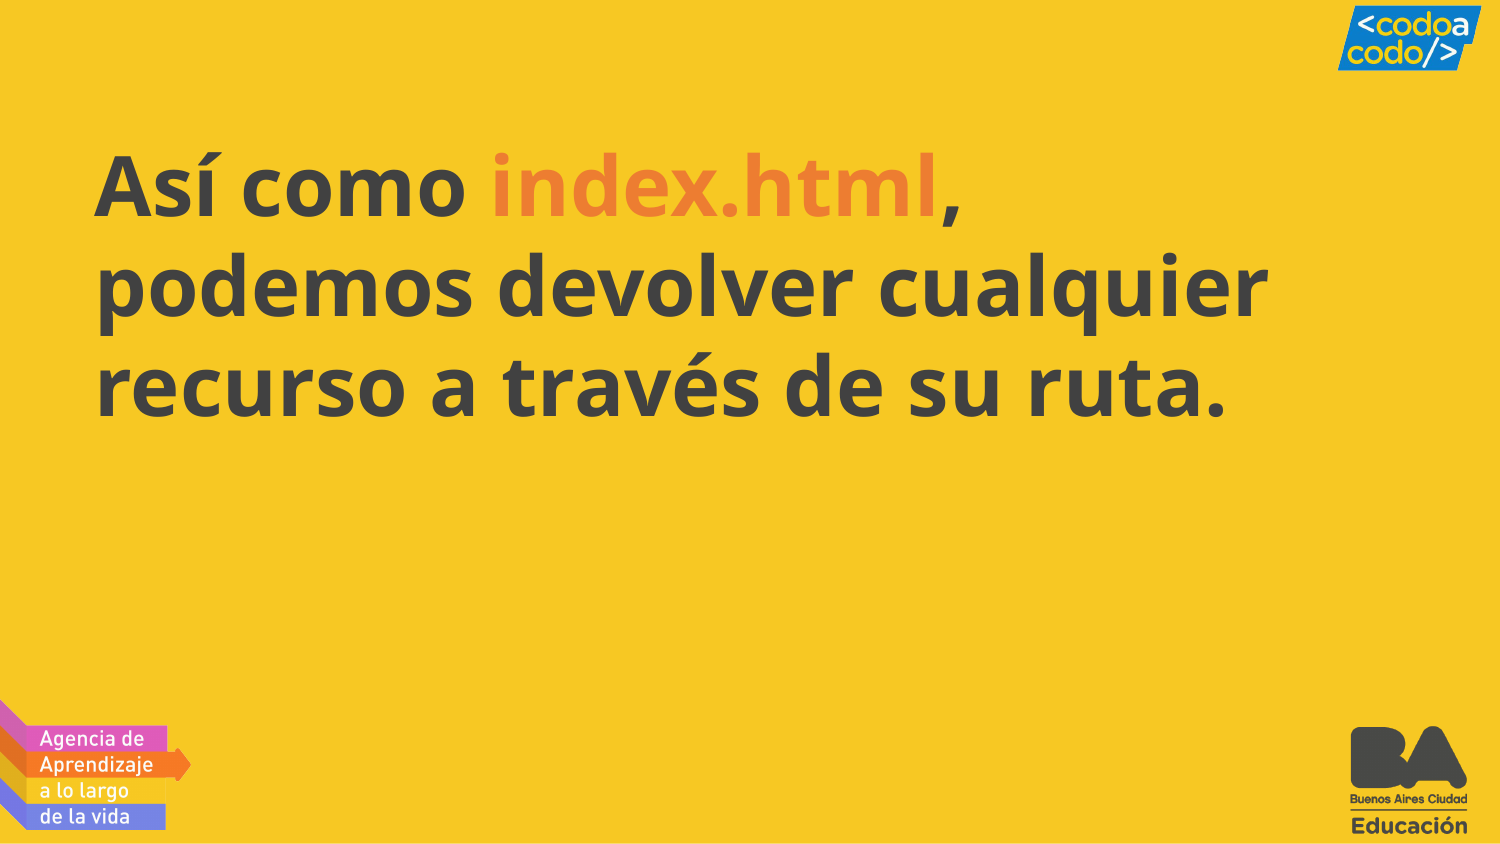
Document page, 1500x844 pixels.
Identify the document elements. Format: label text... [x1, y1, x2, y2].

picture [1337, 5, 1482, 71]
picture [1297, 668, 1500, 844]
picture [0, 699, 191, 830]
text_box Así como index.html, podemos devolver cualquier recurso a través de su ruta. [92, 130, 1339, 533]
